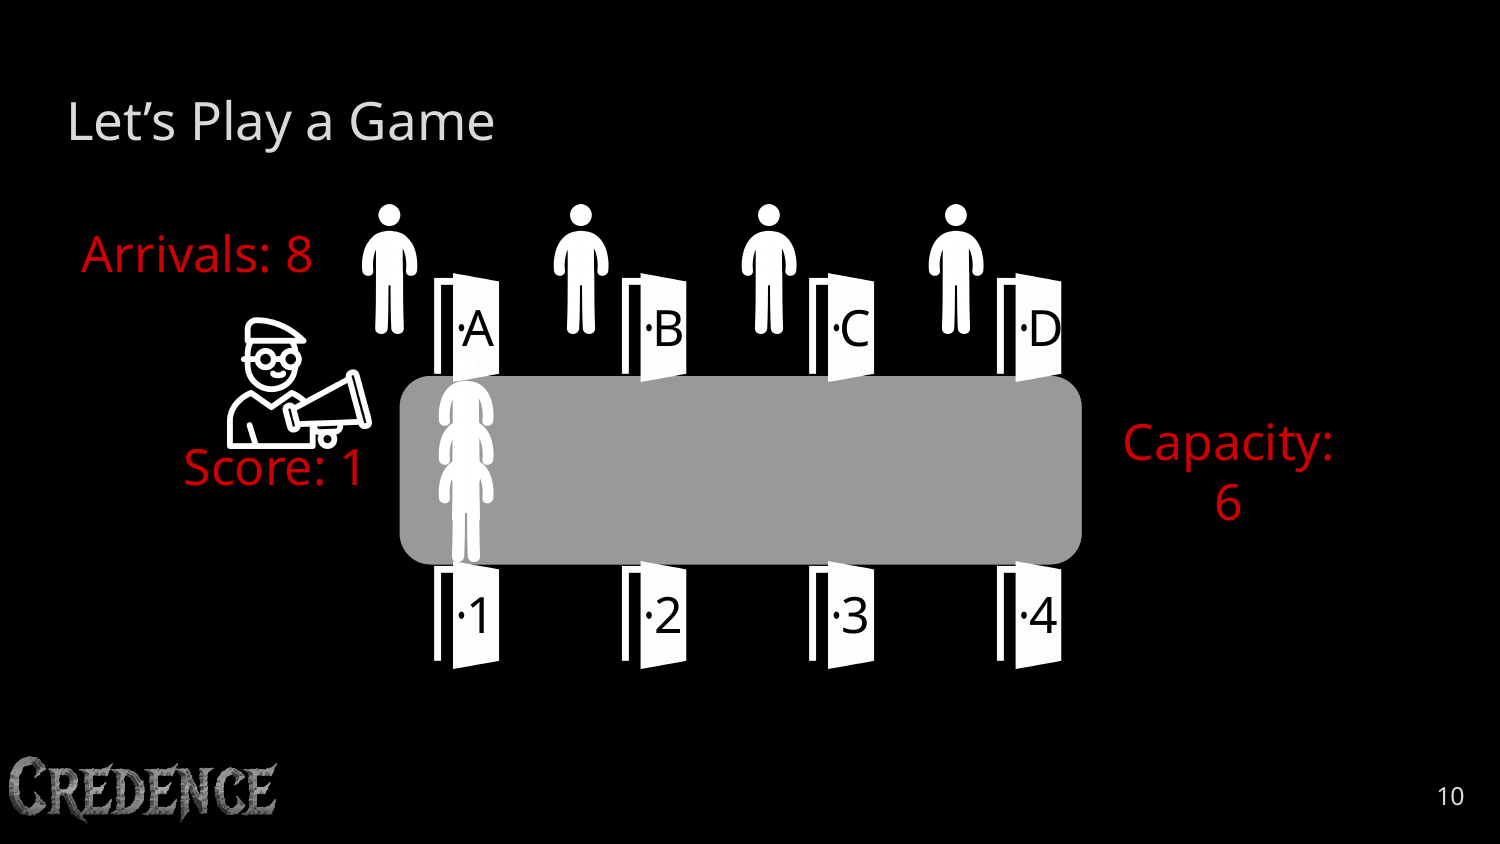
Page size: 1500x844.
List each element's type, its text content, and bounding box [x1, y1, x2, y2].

text_box [535, 375, 1083, 566]
text_box Arrivals: 8 [60, 224, 319, 282]
slide_number ‹#› [1389, 764, 1480, 830]
text_box Capacity: 6 [1087, 441, 1371, 499]
picture [787, 560, 896, 669]
title Let’s Play a Game [51, 72, 1449, 167]
picture [599, 560, 708, 669]
picture [0, 732, 284, 844]
text_box Score: 1 [157, 436, 395, 494]
picture [227, 203, 1083, 669]
picture [974, 560, 1083, 669]
